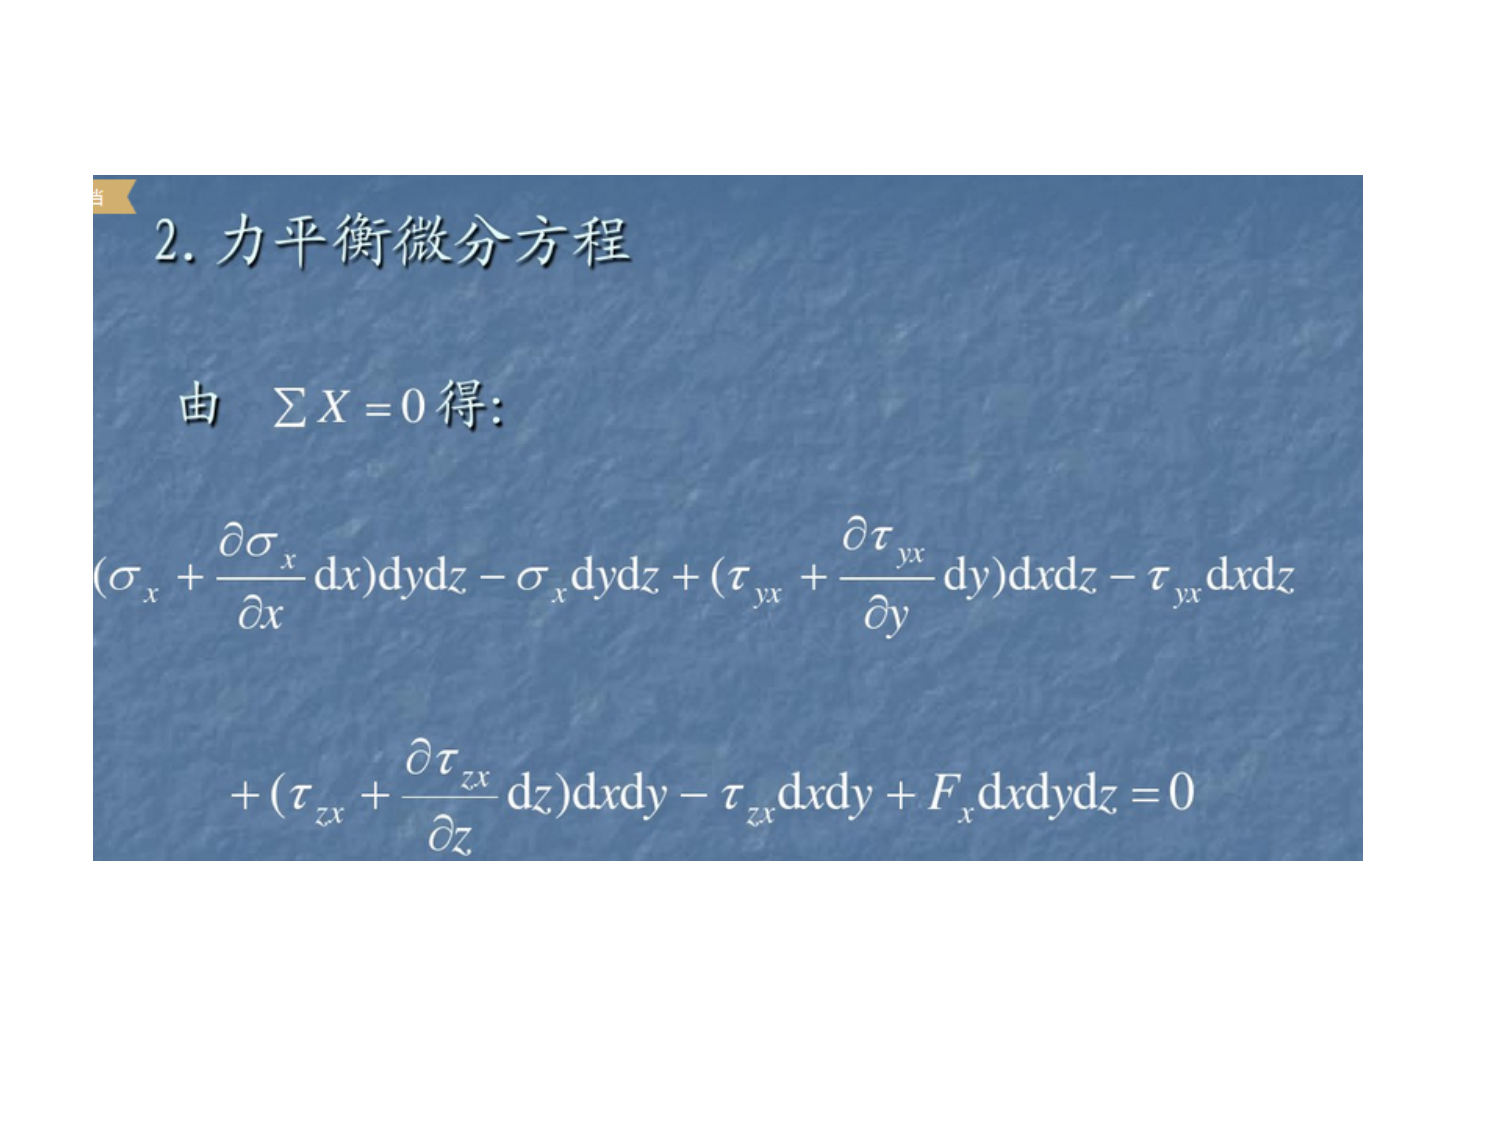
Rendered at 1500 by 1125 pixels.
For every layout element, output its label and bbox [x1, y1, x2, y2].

picture [93, 175, 1363, 861]
